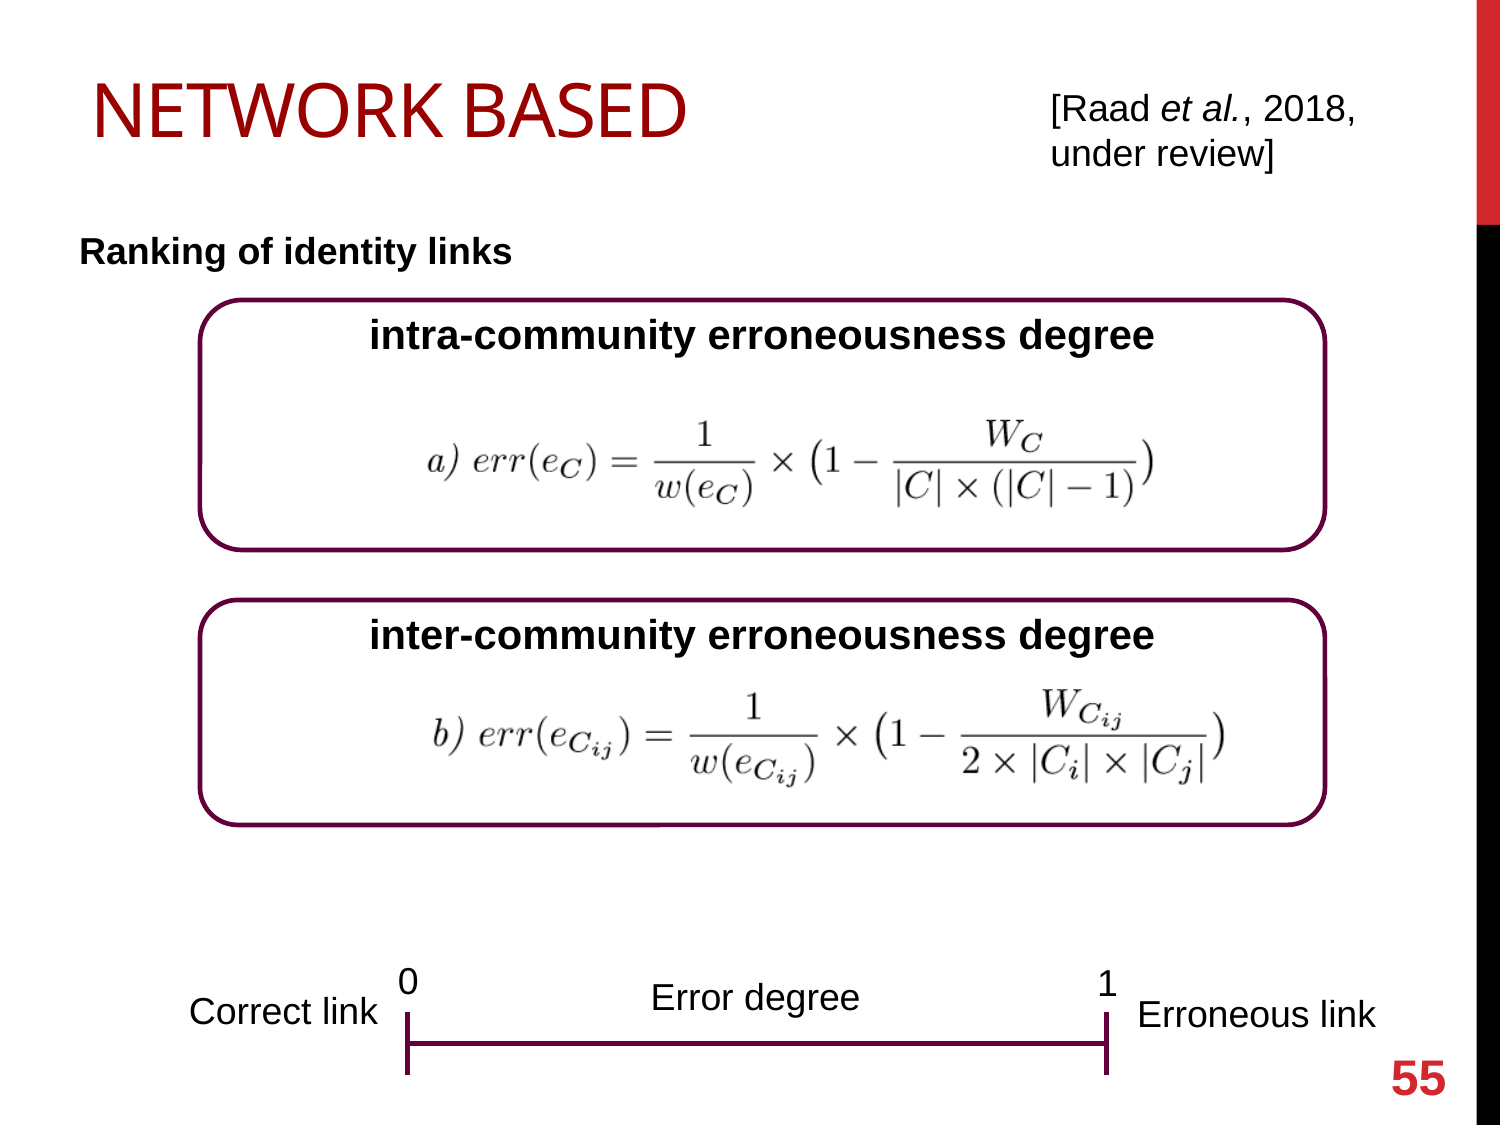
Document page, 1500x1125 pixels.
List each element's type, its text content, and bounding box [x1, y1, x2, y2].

text_box 1 [1082, 951, 1133, 1012]
text_box Erroneous link [1112, 982, 1401, 1043]
title Network based [75, 25, 1288, 250]
picture [413, 688, 1249, 799]
slide_number 55 [1375, 1045, 1500, 1106]
text_box [Raad et al., 2018, under review] [1035, 76, 1463, 182]
text_box Correct link [174, 979, 394, 1040]
picture [413, 414, 1171, 530]
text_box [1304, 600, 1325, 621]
text_box Ranking of identity links [64, 219, 529, 280]
text_box Error degree [635, 965, 876, 1025]
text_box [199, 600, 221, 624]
text_box intra-community erroneousness degree [199, 299, 227, 327]
text_box 0 [383, 949, 434, 1010]
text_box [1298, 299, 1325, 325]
text_box [197, 297, 1328, 553]
text_box [197, 597, 1328, 828]
